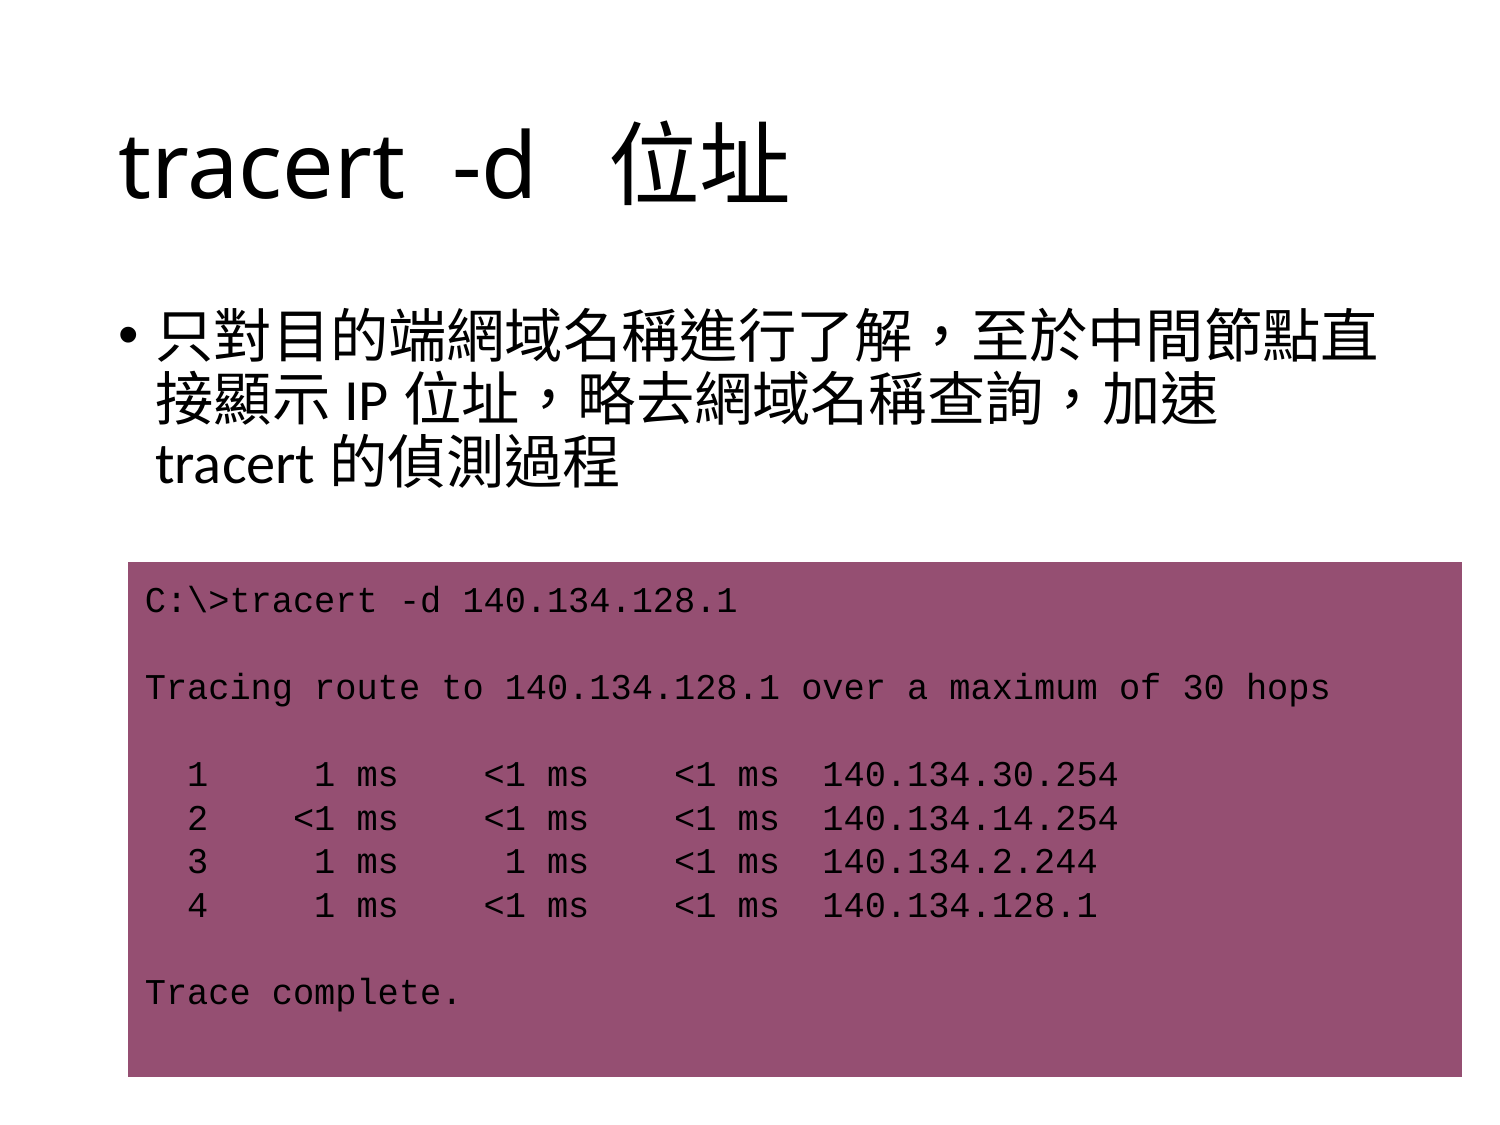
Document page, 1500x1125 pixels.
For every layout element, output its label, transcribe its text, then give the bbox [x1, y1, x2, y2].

title tracert -d 位址 [103, 59, 1397, 278]
list 只對目的端網域名稱進行了解，至於中間節點直接顯示IP位址，略去網域名稱查詢，加速tracert的偵測過程 [103, 299, 1397, 1014]
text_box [127, 562, 1462, 1078]
